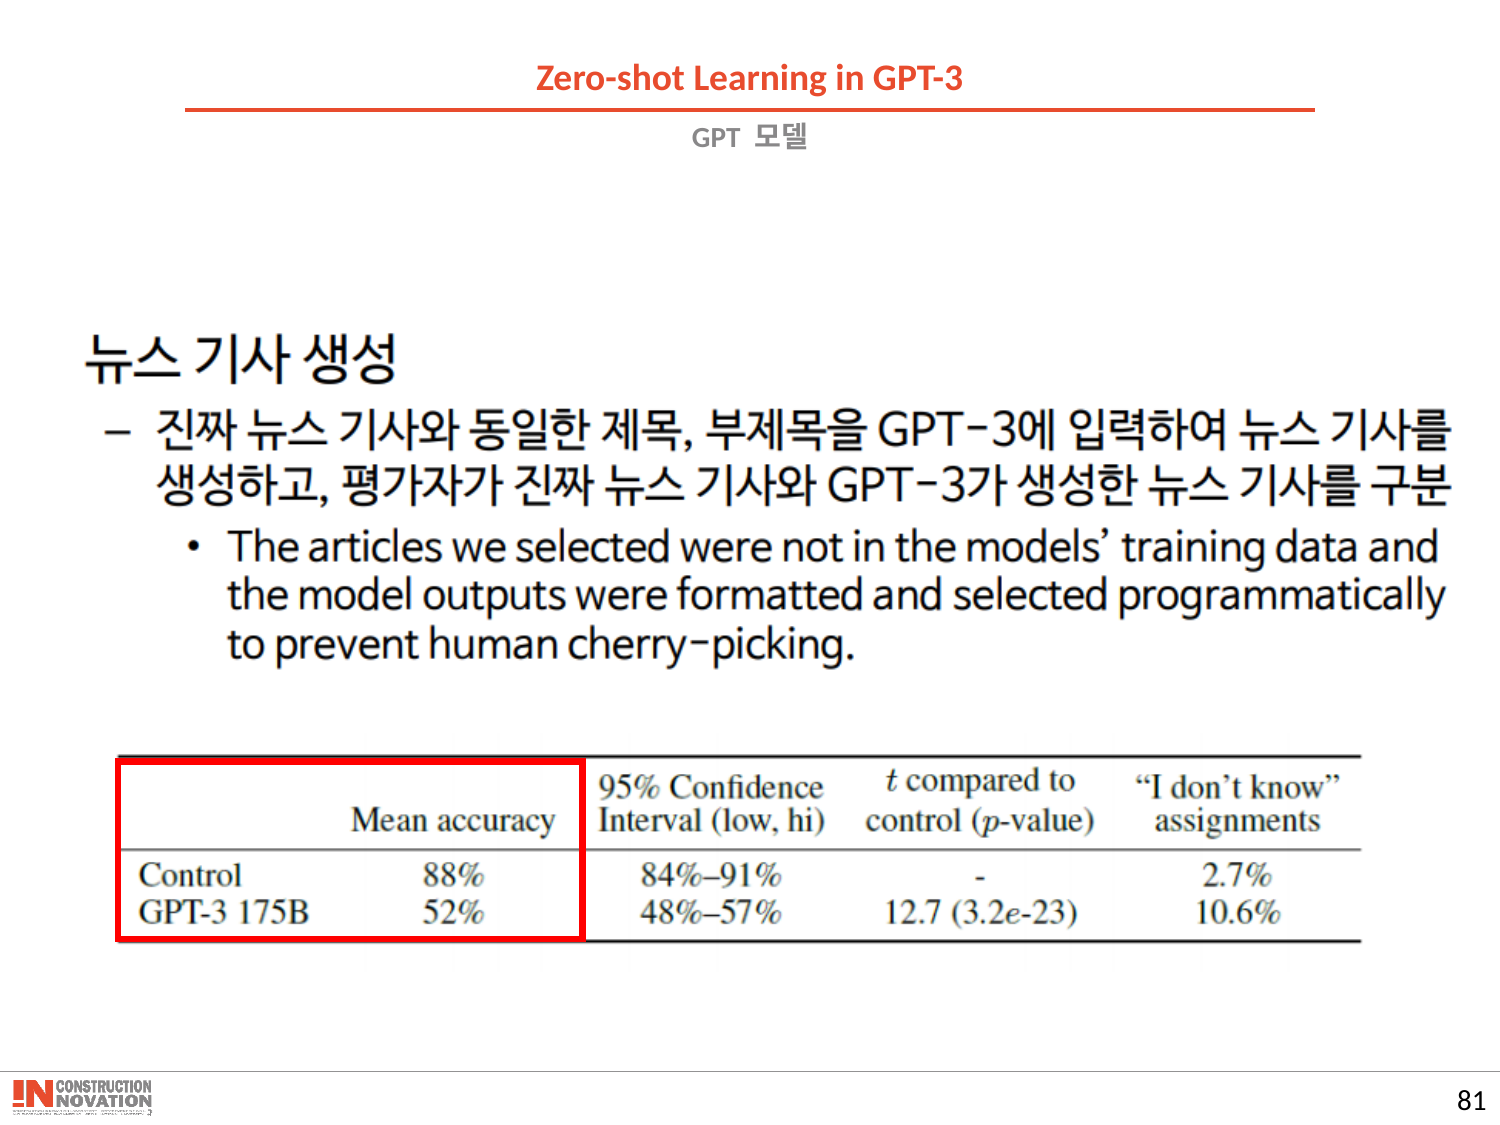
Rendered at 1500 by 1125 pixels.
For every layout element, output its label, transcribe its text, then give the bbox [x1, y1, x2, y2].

picture [70, 315, 1478, 972]
title GPT 모델 [465, 114, 1034, 163]
picture [0, 1067, 168, 1124]
list Zero-shot Learning in GPT-3 [379, 50, 1121, 104]
